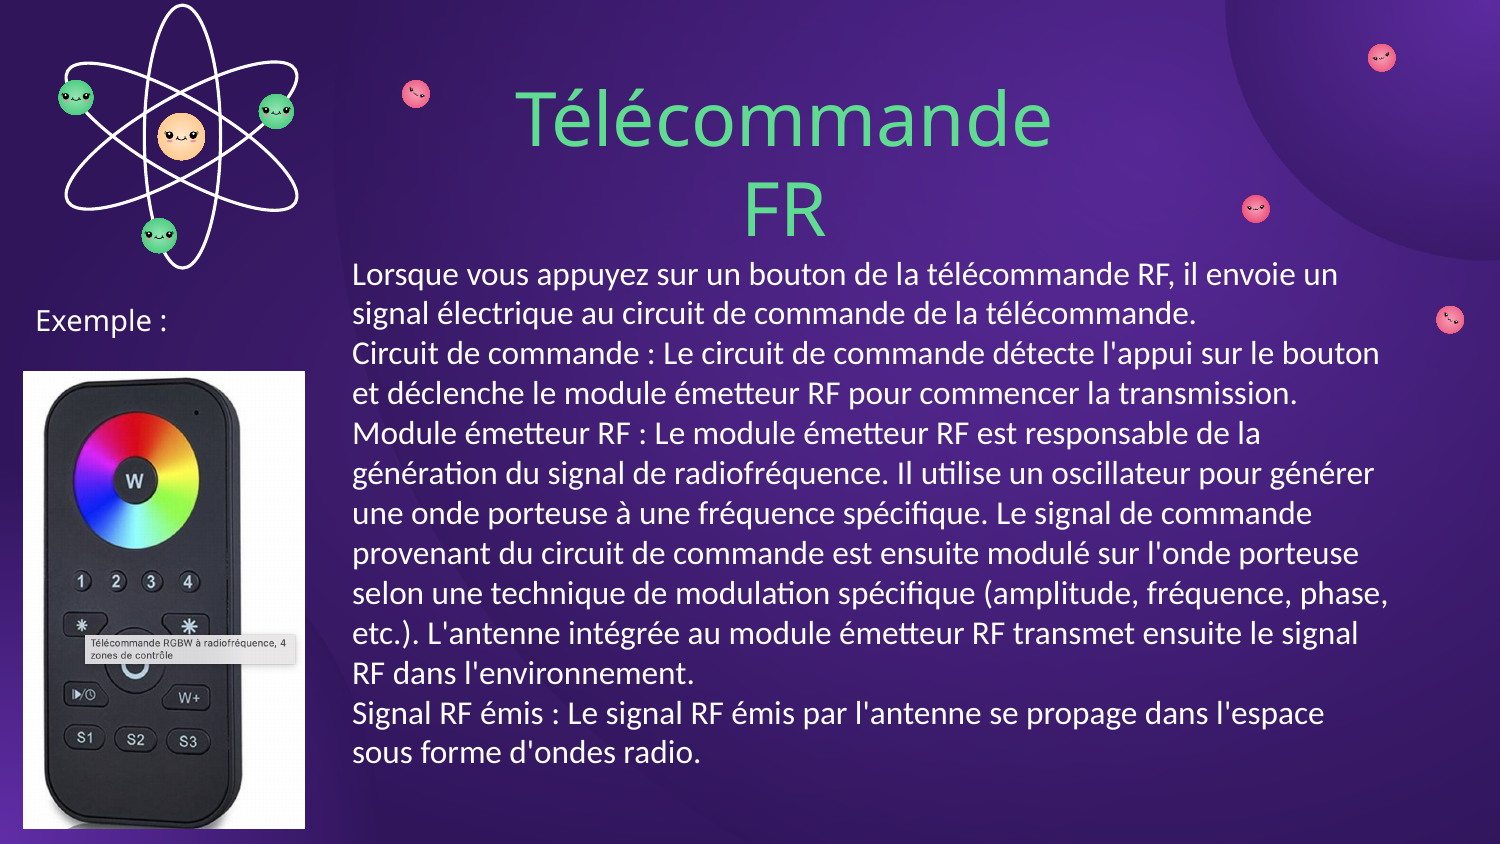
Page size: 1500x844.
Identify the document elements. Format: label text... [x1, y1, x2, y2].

title Télécommande FR [466, 56, 1103, 211]
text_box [402, 79, 430, 108]
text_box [1242, 194, 1270, 223]
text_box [1436, 305, 1465, 334]
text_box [49, 4, 314, 269]
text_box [1367, 43, 1396, 72]
picture [0, 0, 1500, 844]
text_box Exemple : [20, 294, 190, 345]
text_box Lorsque vous appuyez sur un bouton de la télécommande RF, il envoie un signal électrique au circuit de commande de la télécommande. Circuit de commande : Le circuit de commande détecte l'appui sur le bouton et déclenche le module émetteur RF pour commencer la transmission. Module émetteur RF : Le module émetteur RF est responsable de la génération du signal de radiofréquence. Il utilise un oscillateur pour générer une onde porteuse à une fréquence spécifique. Le signal de commande provenant du circuit de commande est ensuite modulé sur l'onde porteuse selon une technique de modulation spécifique (amplitude, fréquence, phase, etc.). L'antenne intégrée au module émetteur RF transmet ensuite le signal RF dans l'environnement. Signal RF émis : Le signal RF émis par l'antenne se propage dans l'espace sous forme d'ondes radio. [337, 244, 1408, 844]
